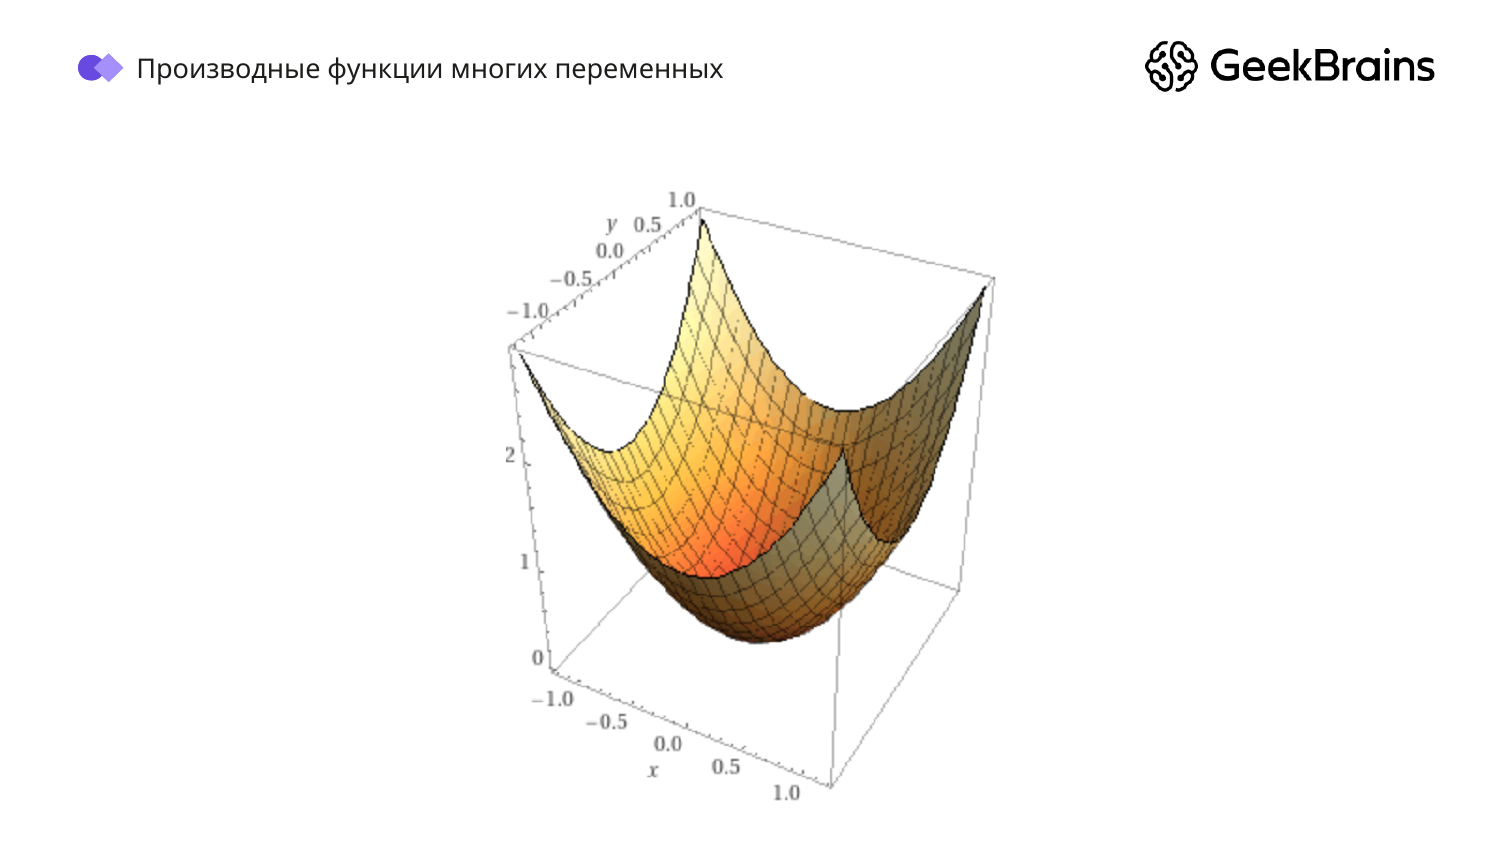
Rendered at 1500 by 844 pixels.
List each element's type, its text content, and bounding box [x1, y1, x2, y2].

text_box Производные функции многих переменных [134, 39, 812, 82]
text_box [78, 54, 102, 81]
picture [489, 181, 1011, 812]
text_box [93, 53, 124, 82]
picture [1145, 39, 1435, 93]
